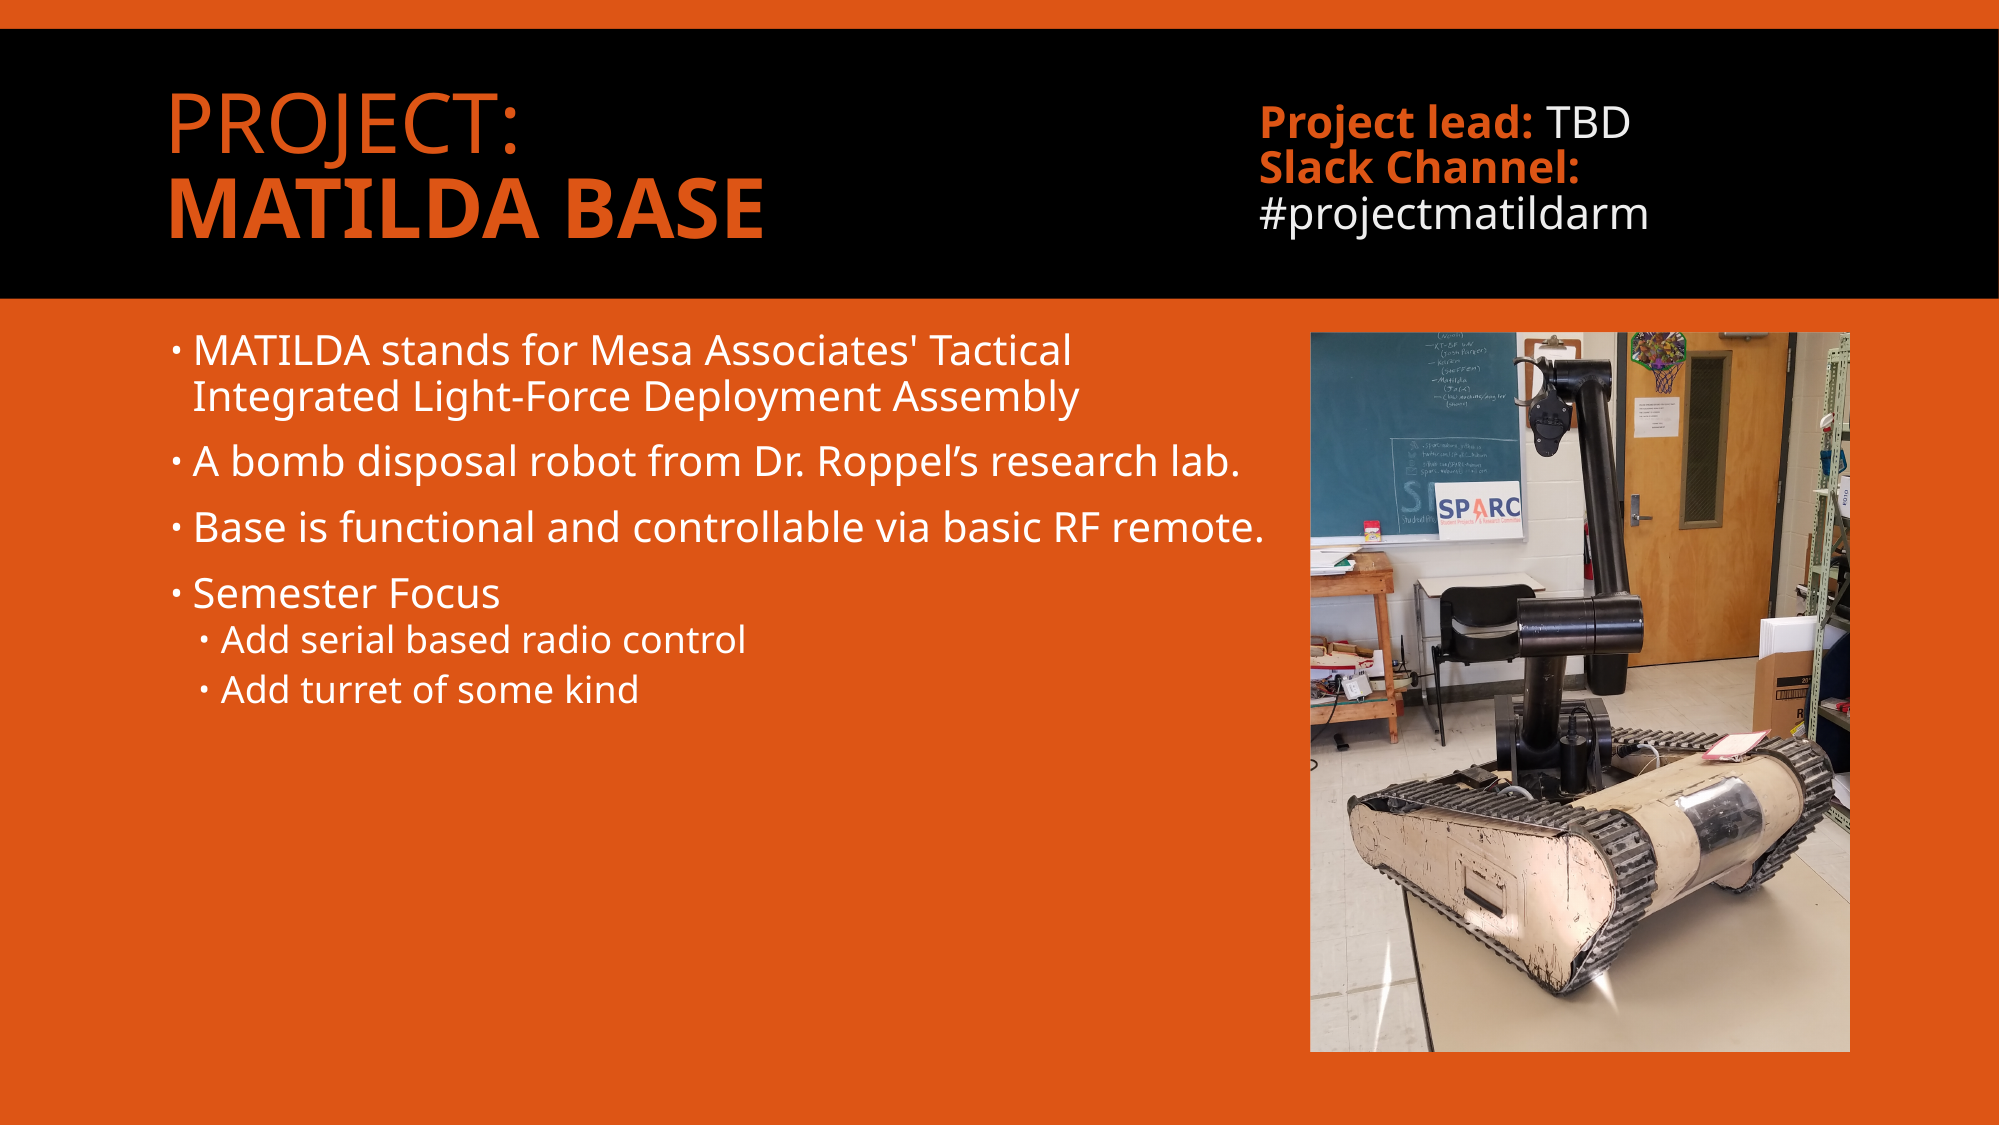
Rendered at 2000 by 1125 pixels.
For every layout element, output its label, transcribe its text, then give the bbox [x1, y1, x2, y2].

text_box Project: MATILDa BASE [149, 46, 1222, 294]
picture [1220, 333, 1940, 1051]
text_box Project lead: TBD Slack Channel: #projectmatildarm [1243, 94, 1948, 247]
text_box MATILDA stands for Mesa Associates' Tactical Integrated Light-Force Deployment Assembly A bomb disposal robot from Dr. Roppel’s research lab. Base is functional and controllable via basic RF remote. Semester Focus Add serial based radio control Add turret of some kind [149, 322, 1281, 1046]
